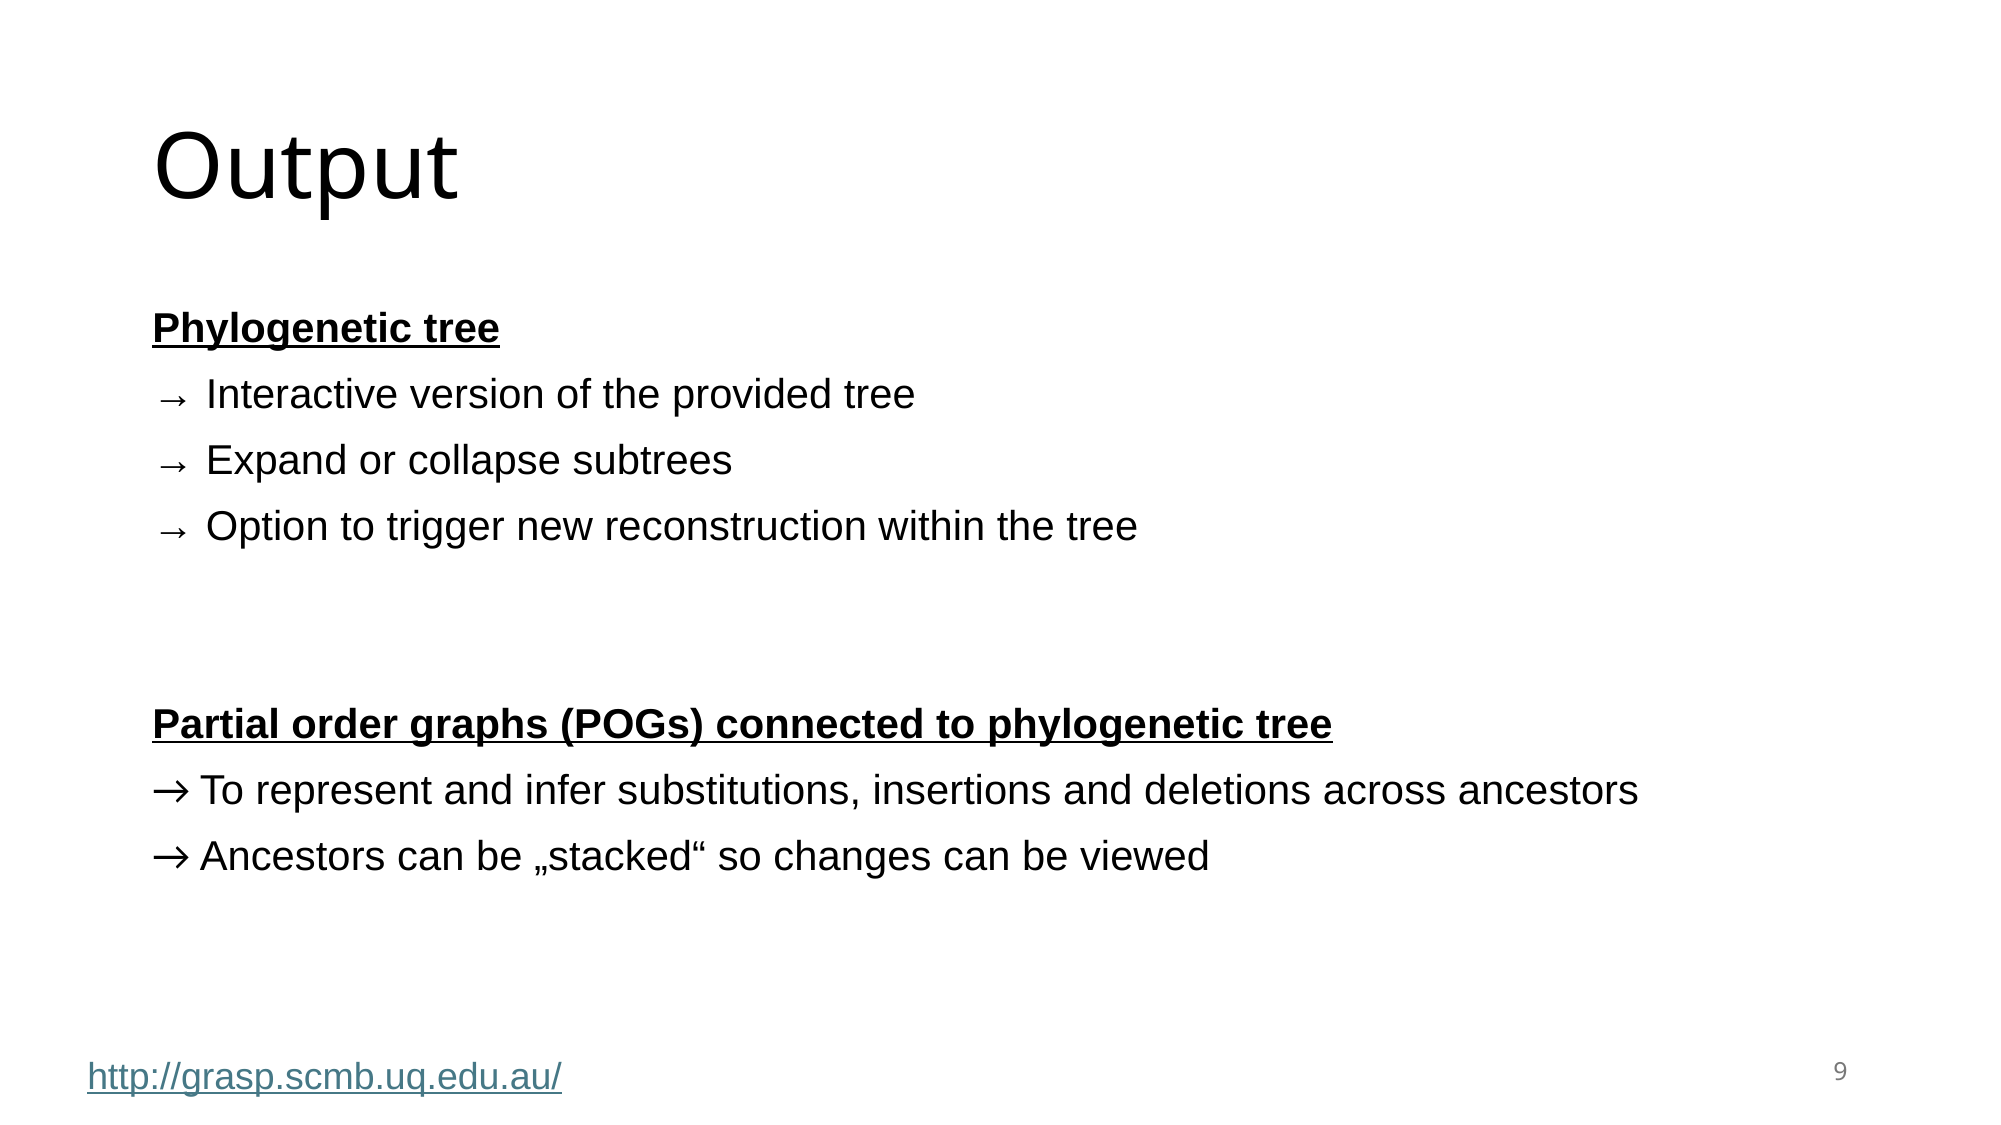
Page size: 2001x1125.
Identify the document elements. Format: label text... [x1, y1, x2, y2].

slide_number 9 [1412, 1042, 1863, 1103]
title Output [137, 59, 1863, 278]
text_box http://grasp.scmb.uq.edu.au/ [72, 1045, 1036, 1105]
list Phylogenetic tree → Interactive version of the provided tree → Expand or collapse subtrees → Option to trigger new reconstruction within the tree Partial order graphs (POGs) connected to phylogenetic tree → To represent and infer substitutions, insertions and deletions across ancestors → Ancestors can be „stacked“ so changes can be viewed [137, 299, 1863, 1014]
